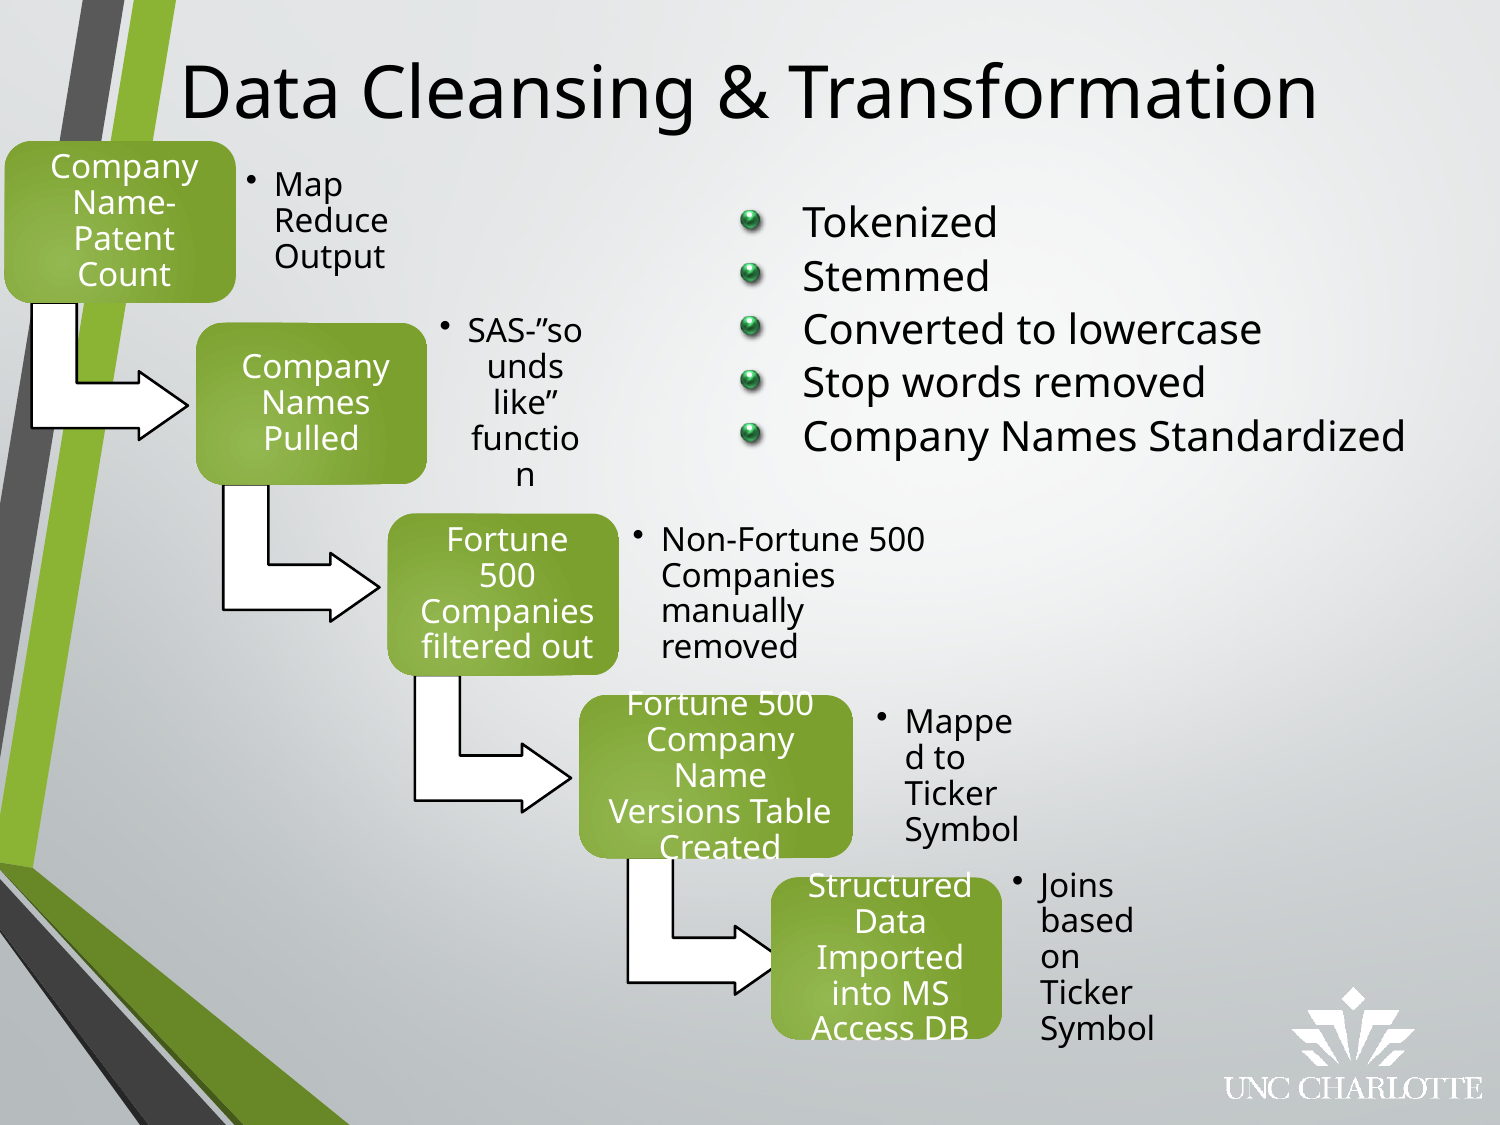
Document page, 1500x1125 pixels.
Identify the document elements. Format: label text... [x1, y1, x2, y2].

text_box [0, 135, 1301, 1045]
text_box Tokenized Stemmed Converted to lowercase Stop words removed Company Names Standardized [1301, 136, 1500, 468]
title Data Cleansing & Transformation [62, 37, 1438, 136]
picture [1224, 987, 1482, 1099]
